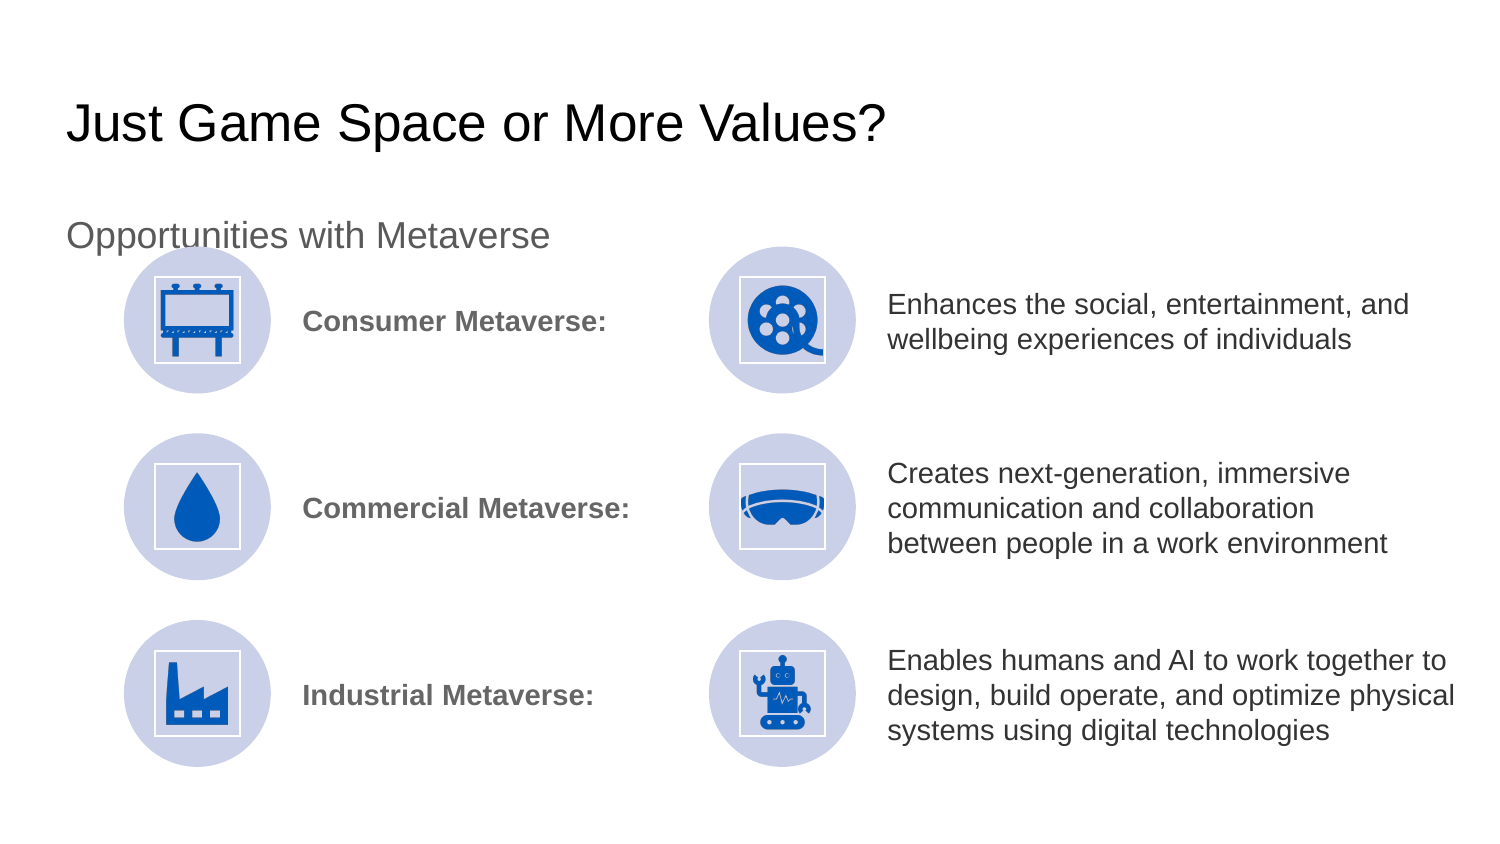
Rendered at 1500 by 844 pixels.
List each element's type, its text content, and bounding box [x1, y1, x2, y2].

list Opportunities with Metaverse [51, 189, 118, 750]
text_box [123, 158, 1461, 844]
title Just Game Space or More Values? [51, 72, 1449, 167]
